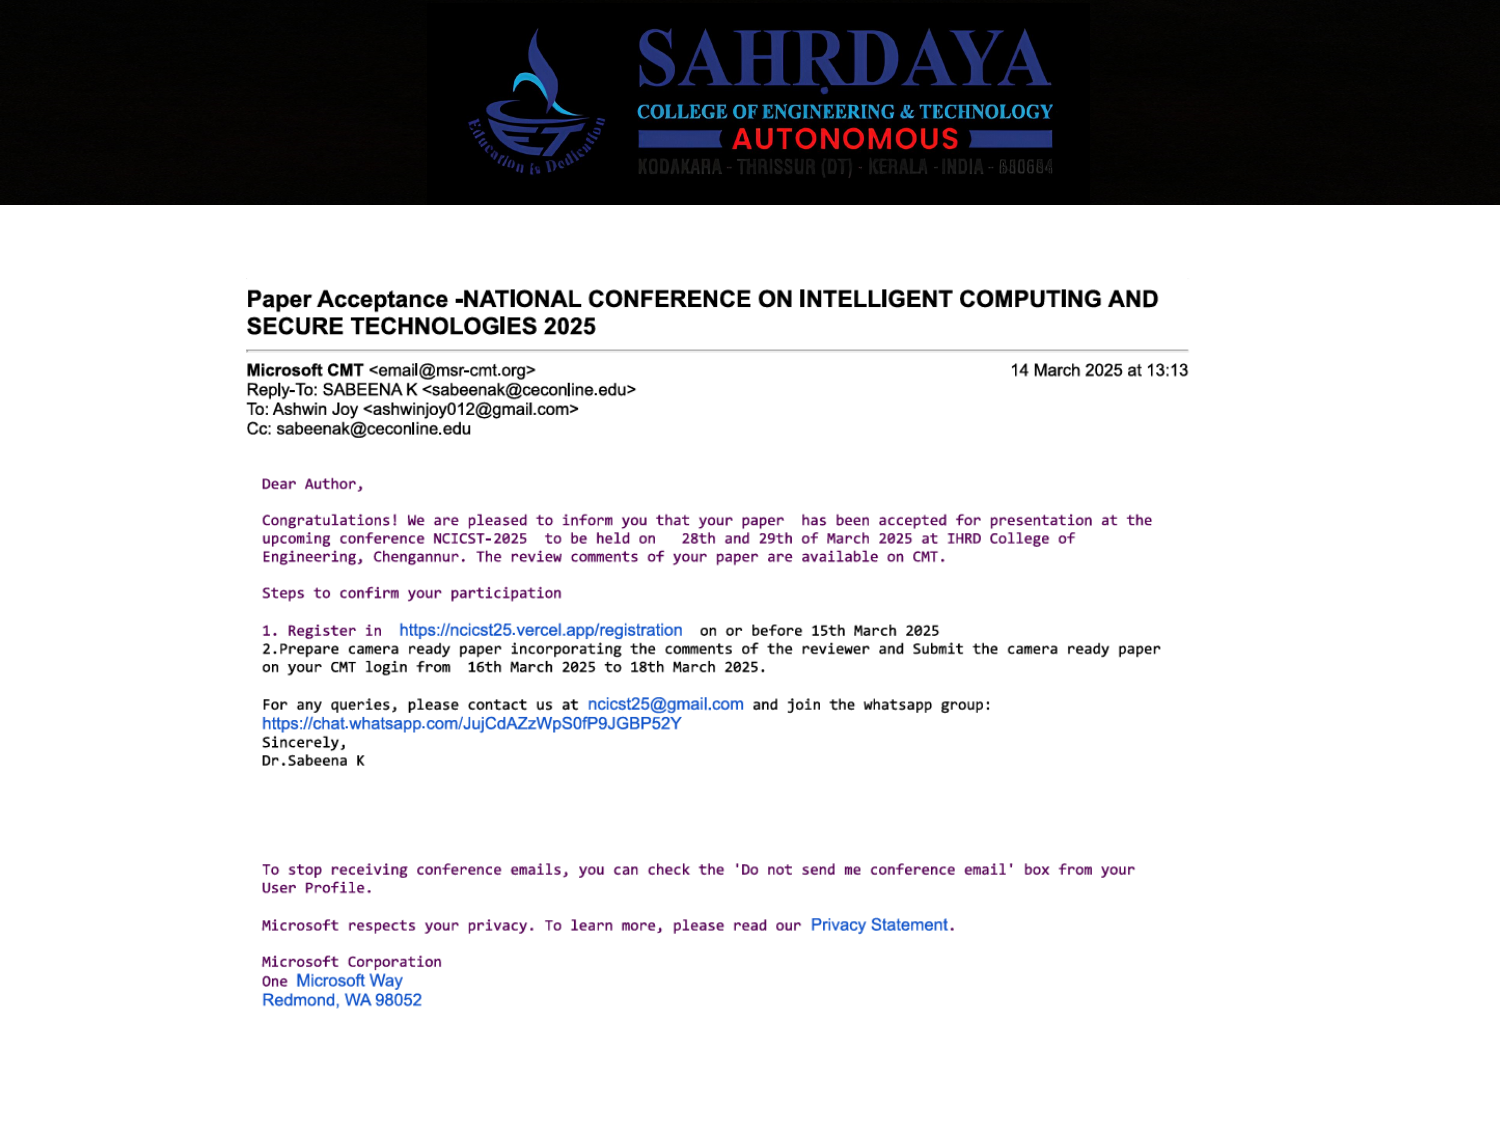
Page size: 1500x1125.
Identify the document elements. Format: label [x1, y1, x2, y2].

picture [0, 0, 1500, 206]
picture [217, 278, 1233, 1021]
